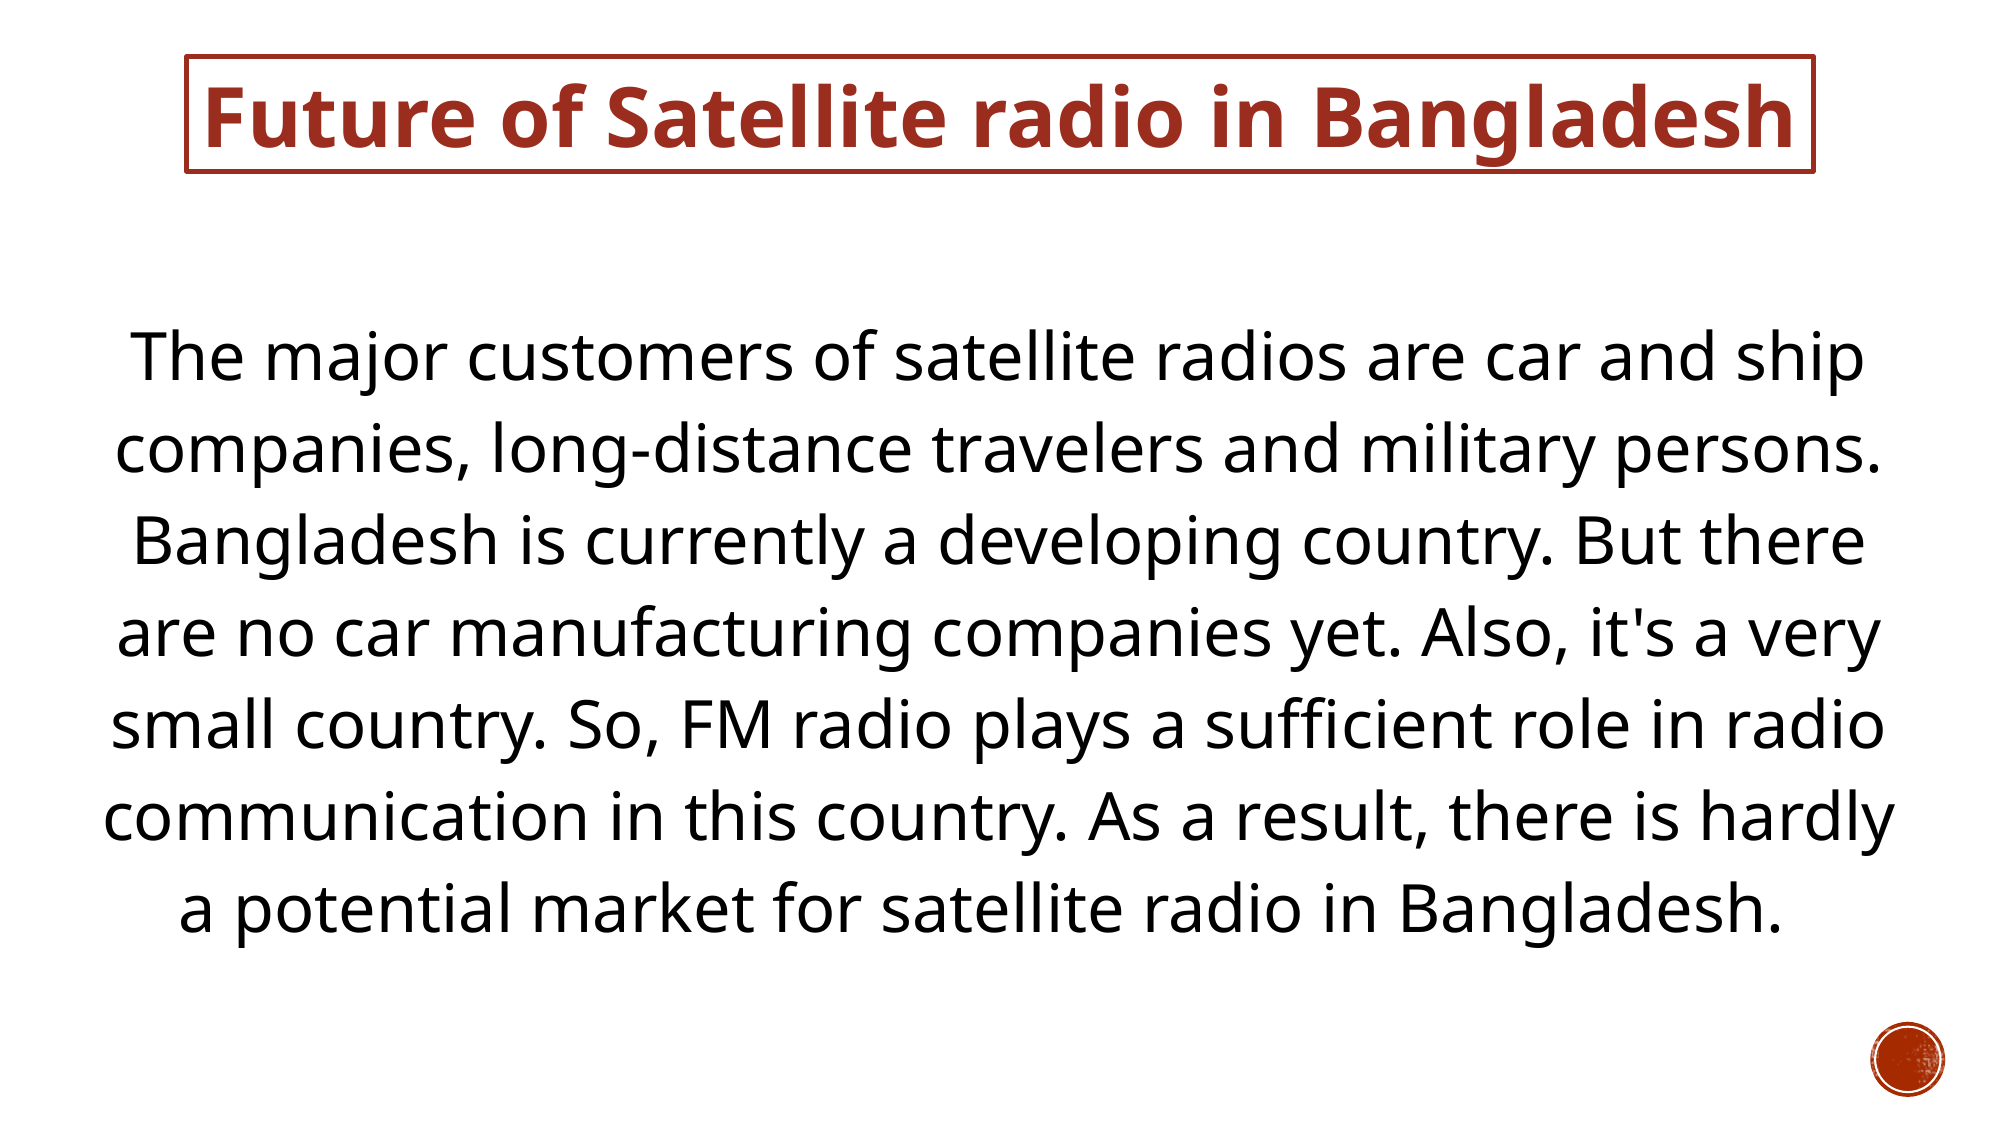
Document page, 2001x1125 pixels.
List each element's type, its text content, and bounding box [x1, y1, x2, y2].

text_box The major customers of satellite radios are car and ship companies, long-distance travelers and military persons. Bangladesh is currently a developing country. But there are no car manufacturing companies yet. Also, it's a very small country. So, FM radio plays a sufficient role in radio communication in this country. As a result, there is hardly a potential market for satellite radio in Bangladesh. [64, 294, 1936, 954]
text_box Future of Satellite radio in Bangladesh [186, 56, 1814, 172]
